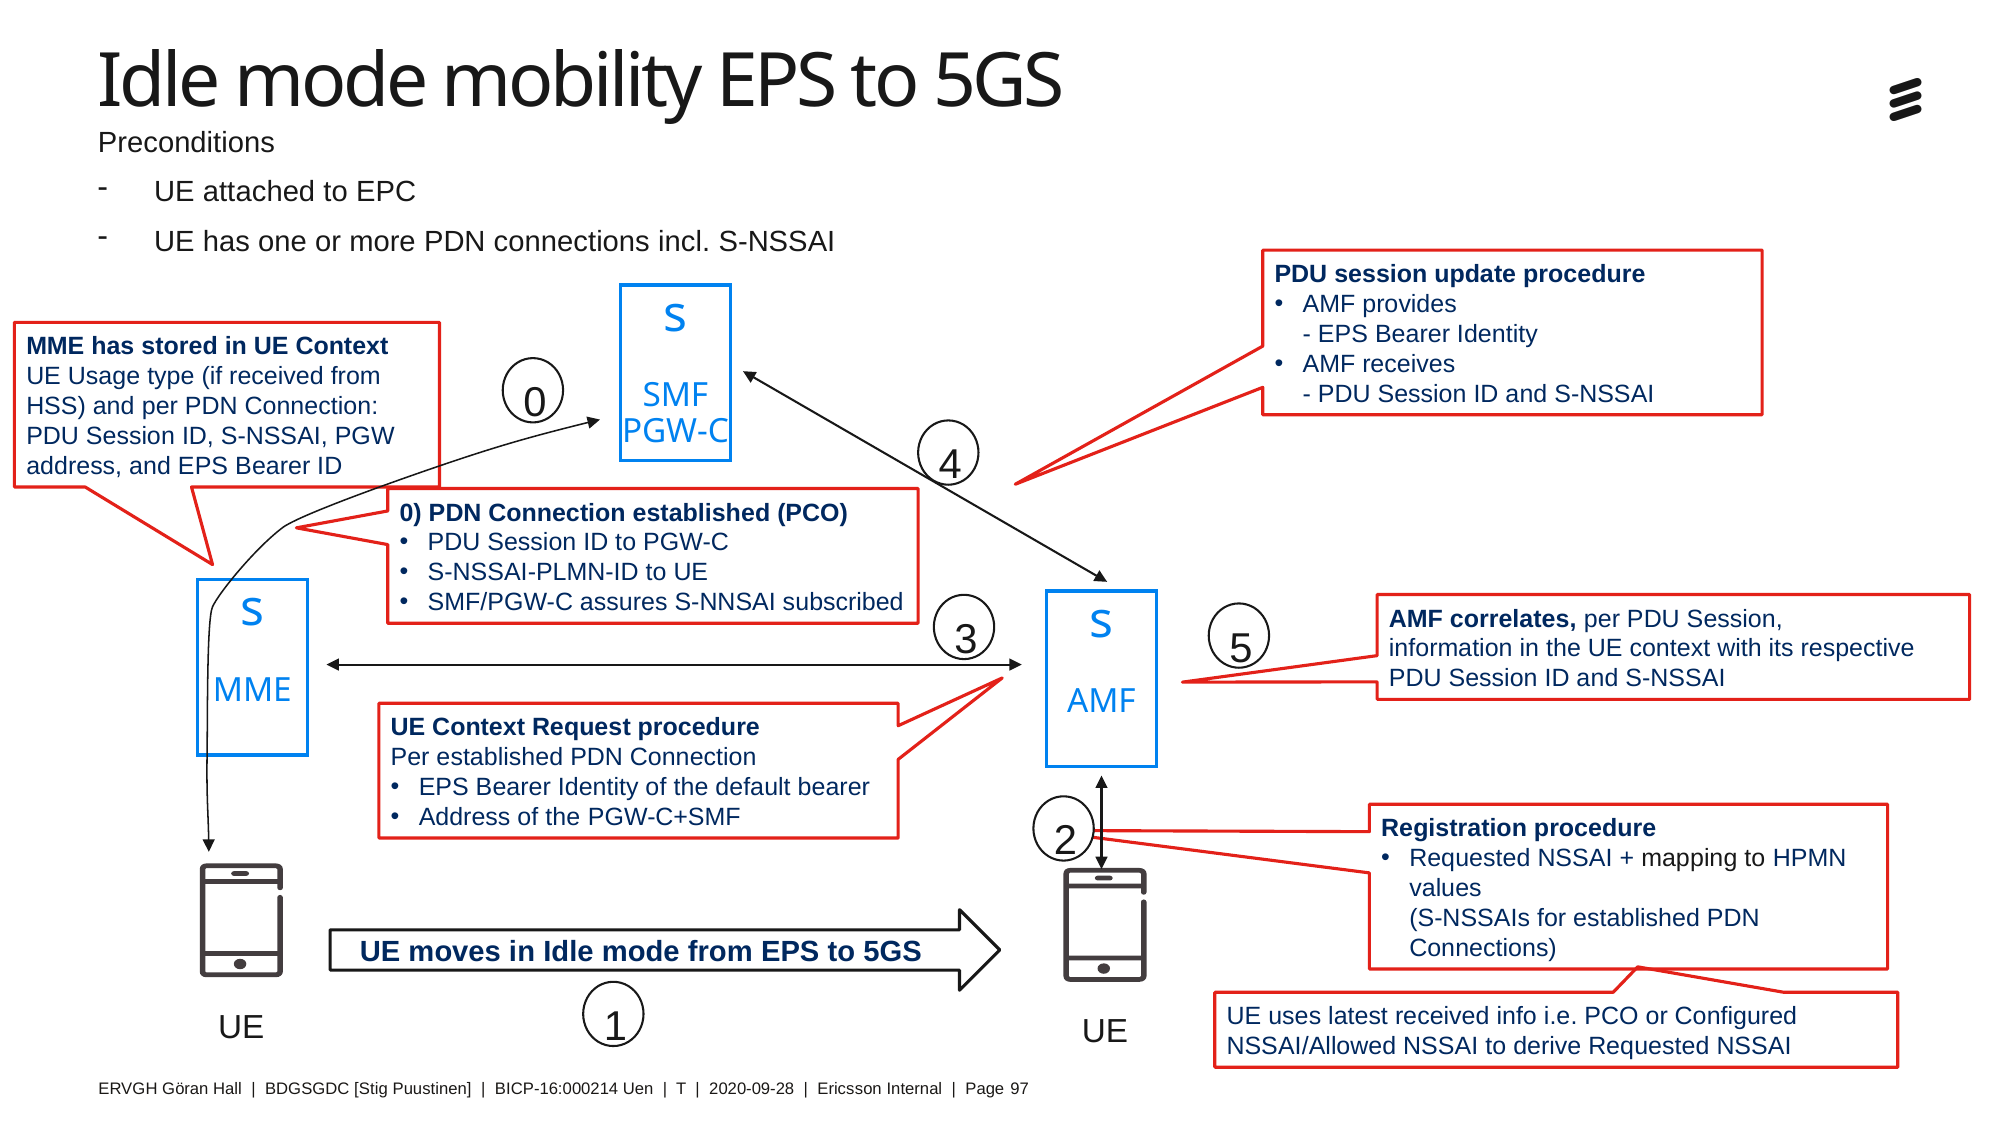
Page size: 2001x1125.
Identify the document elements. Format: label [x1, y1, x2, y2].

text_box [502, 358, 564, 423]
title [85, 39, 1726, 218]
text_box [378, 677, 1003, 839]
text_box [1103, 804, 1898, 1068]
text_box [1023, 775, 1187, 1090]
text_box [933, 594, 995, 660]
text_box [1208, 603, 1270, 668]
picture [1884, 78, 1927, 121]
text_box [1182, 594, 1970, 700]
text_box [14, 250, 1763, 852]
text_box [1046, 591, 1157, 767]
text_box [1033, 796, 1100, 861]
text_box [159, 863, 1001, 1086]
text_box [620, 284, 731, 461]
text_box [86, 117, 1134, 268]
